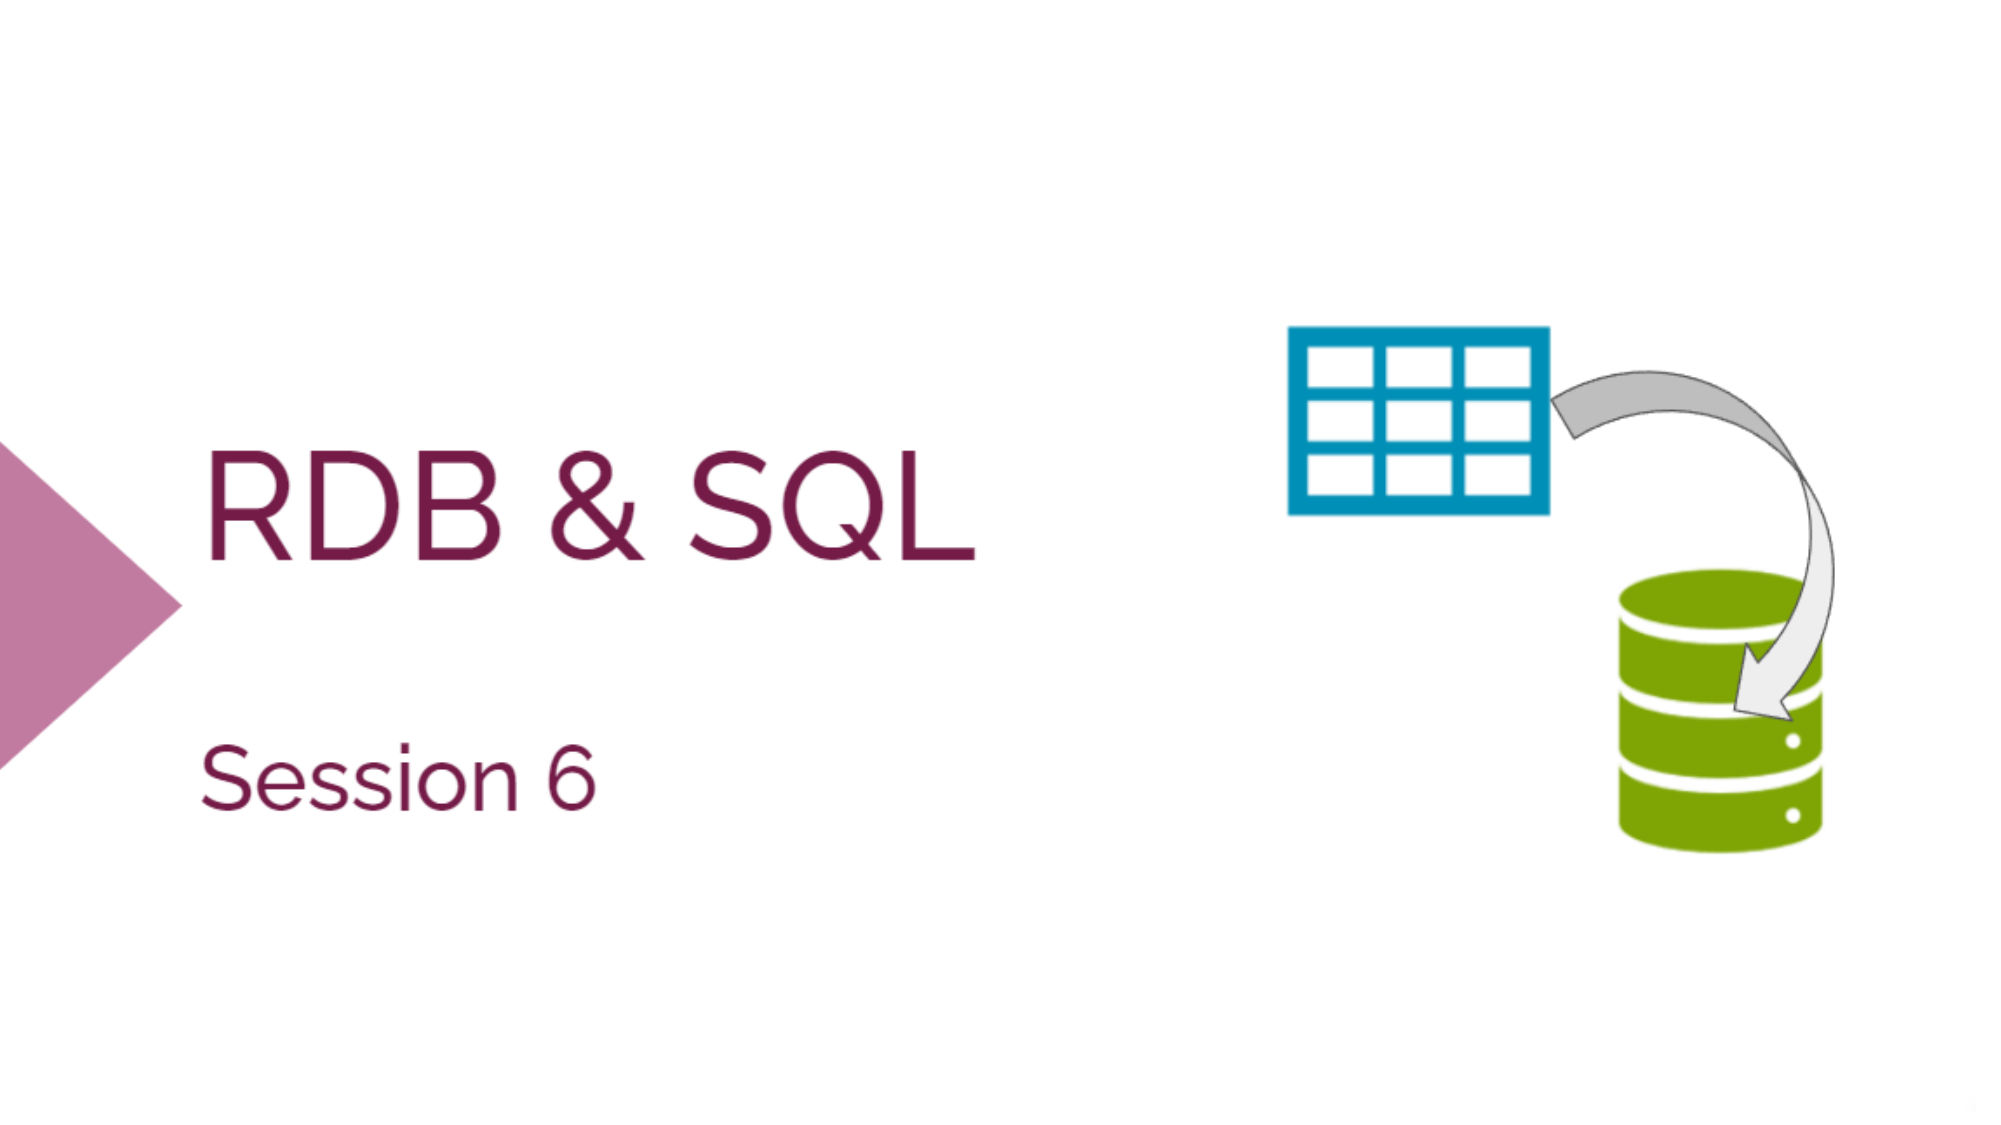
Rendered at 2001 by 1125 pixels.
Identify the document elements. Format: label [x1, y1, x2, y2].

list [0, 16, 1976, 1112]
